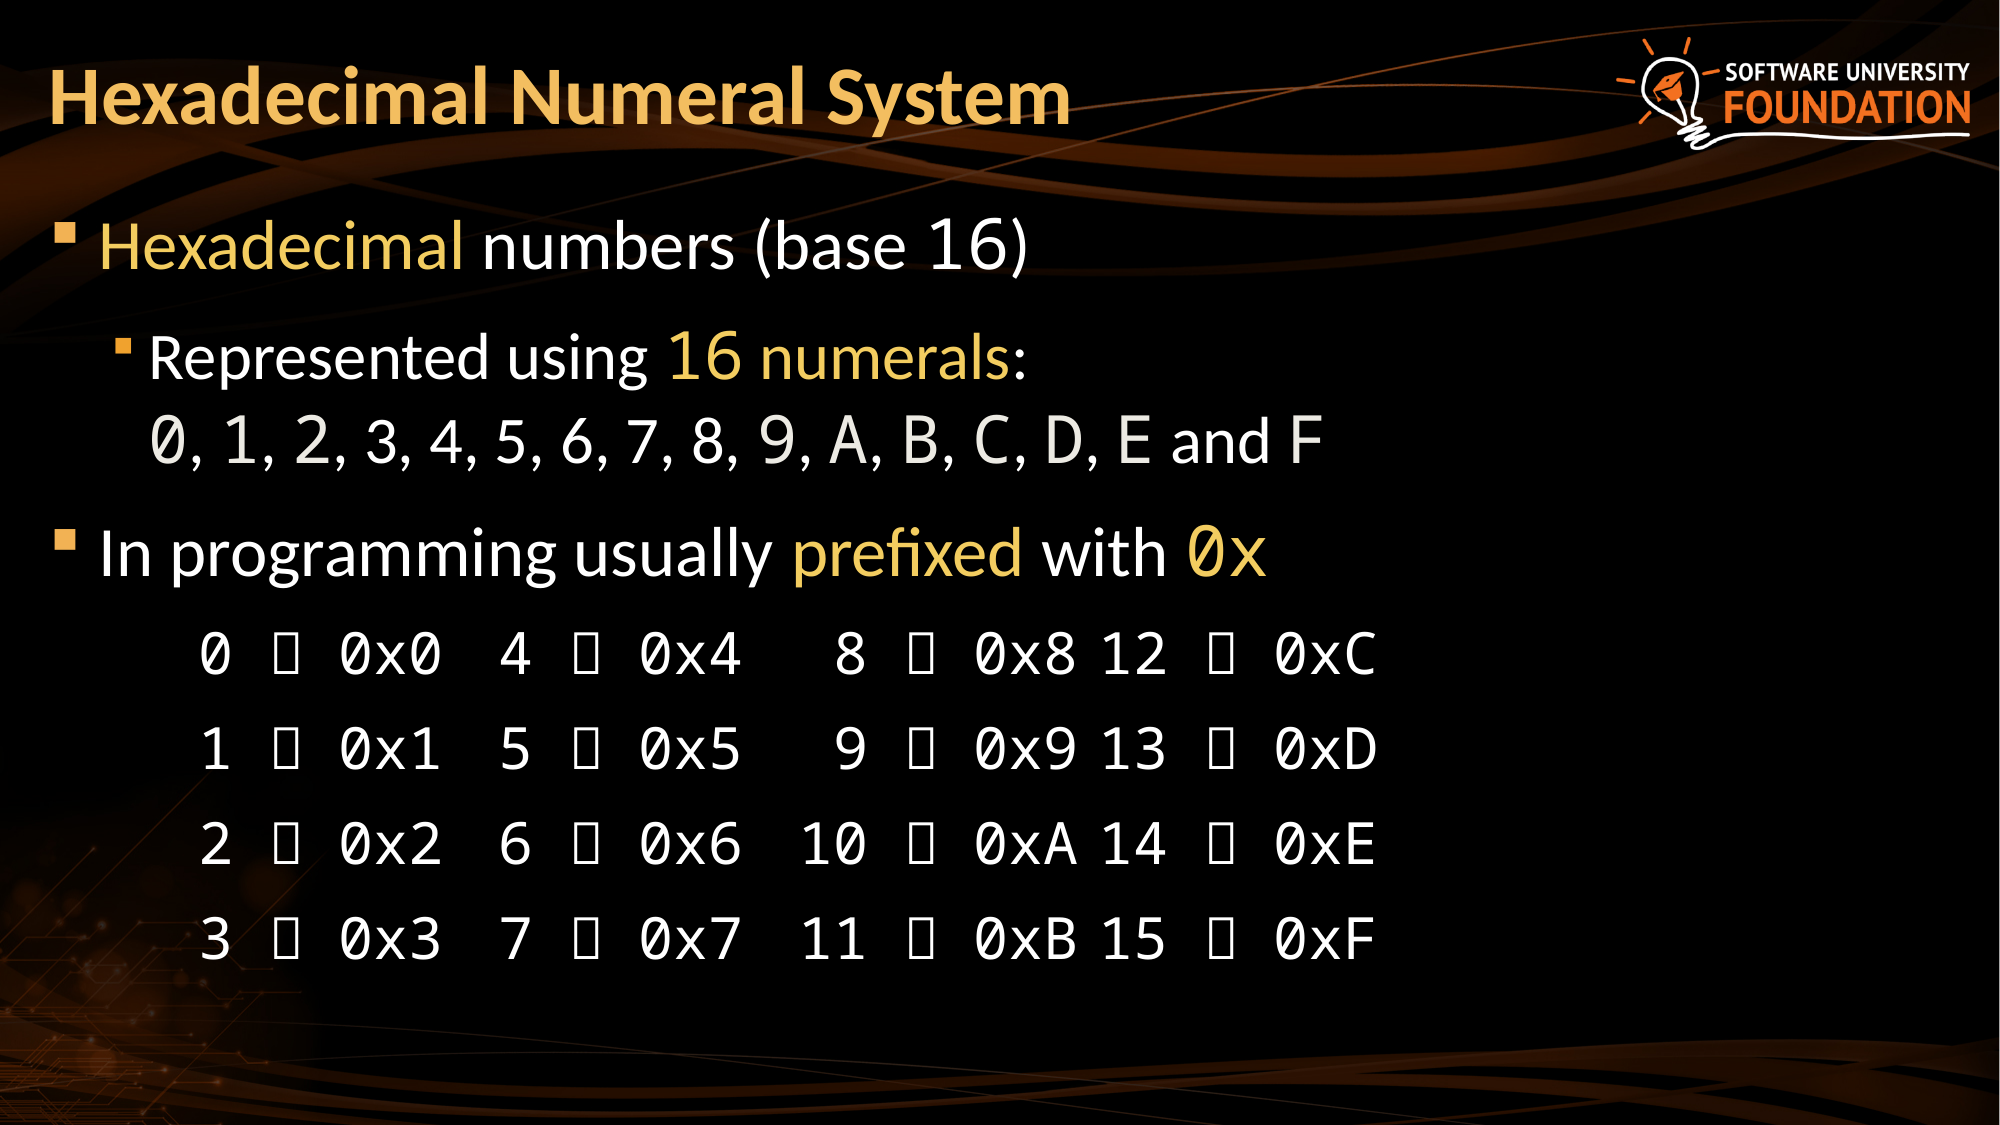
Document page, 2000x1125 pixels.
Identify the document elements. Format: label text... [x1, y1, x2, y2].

title Hexadecimal Numeral System [30, 6, 1602, 189]
picture [0, 0, 2000, 1125]
list Hexadecimal numbers (base 16) Represented using 16 numerals: 0, 1, 2, 3, 4, 5, 6, 7, 8, 9, A, B, C, D, E and F In programming usually prefixed with 0x 0  0x0 4  0x4 8  0x8 12  0xC 1  0x1 5  0x5 9  0x9 13  0xD 2  0x2 6  0x6 10  0xA 14  0xE 3  0x3 7  0x7 11  0xB 15  0xF [31, 188, 1968, 1103]
